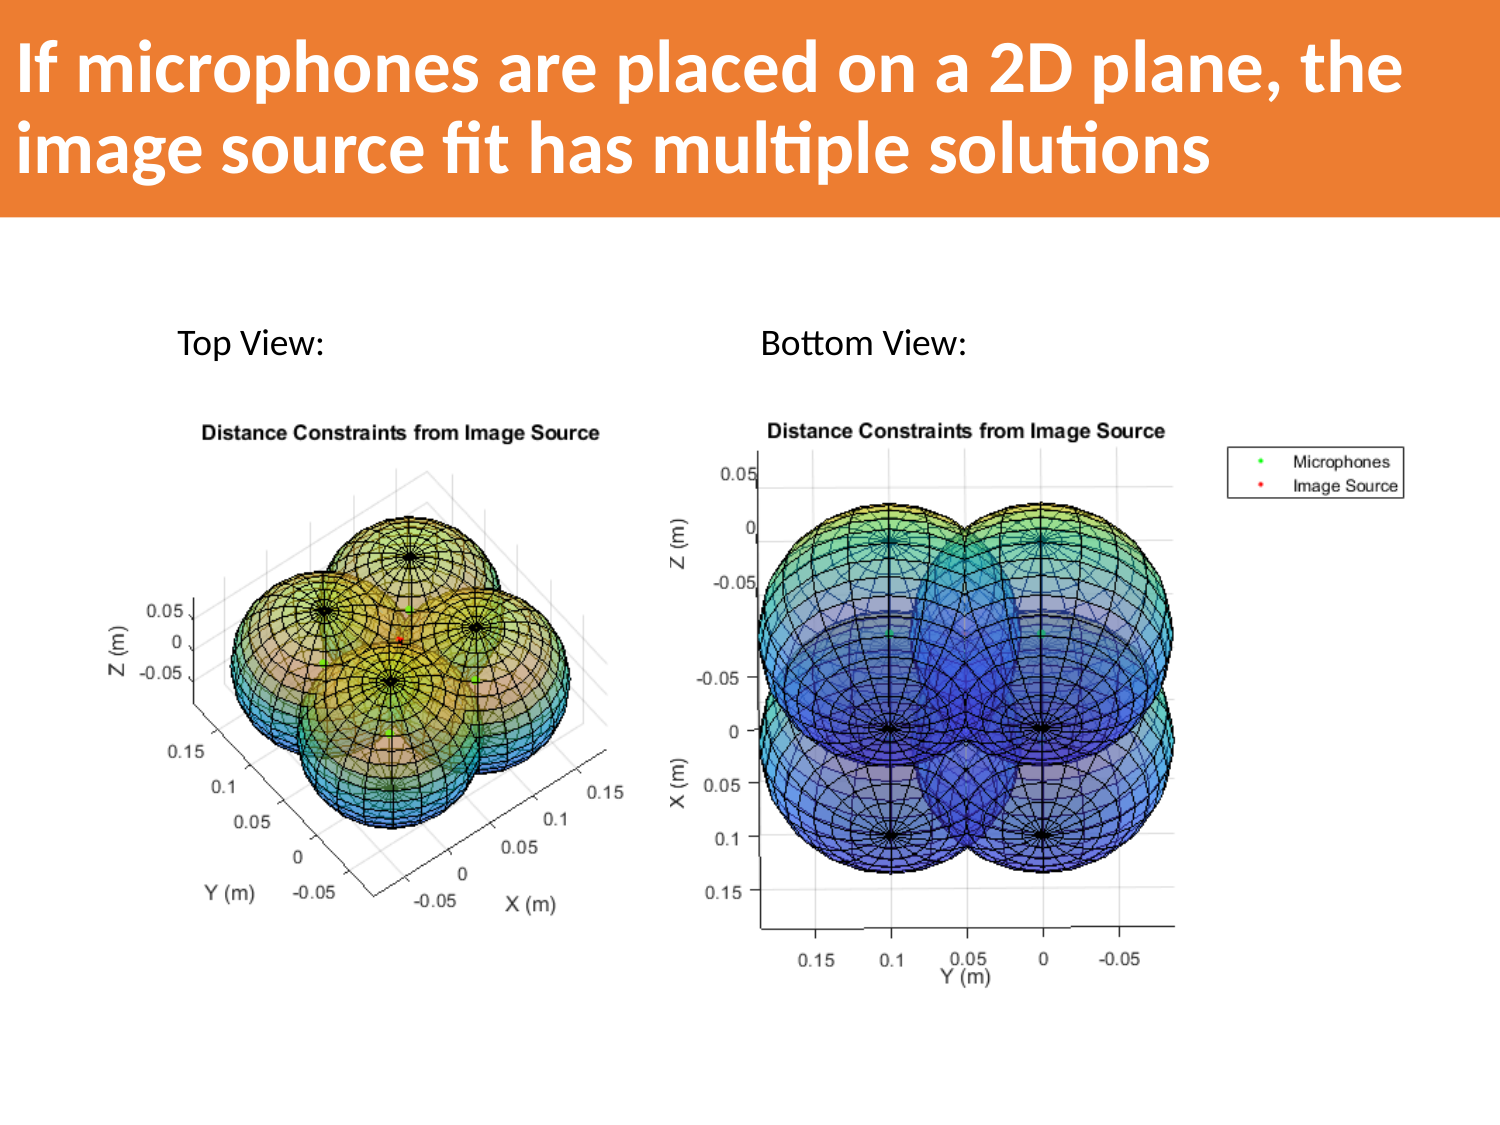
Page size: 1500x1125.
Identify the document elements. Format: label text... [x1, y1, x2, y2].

picture [670, 403, 1458, 995]
picture [103, 388, 628, 979]
text_box Top View: [162, 310, 745, 371]
text_box Bottom View: [745, 310, 1500, 371]
title If microphones are placed on a 2D plane, the image source fit has multiple solutions [0, 0, 1500, 218]
